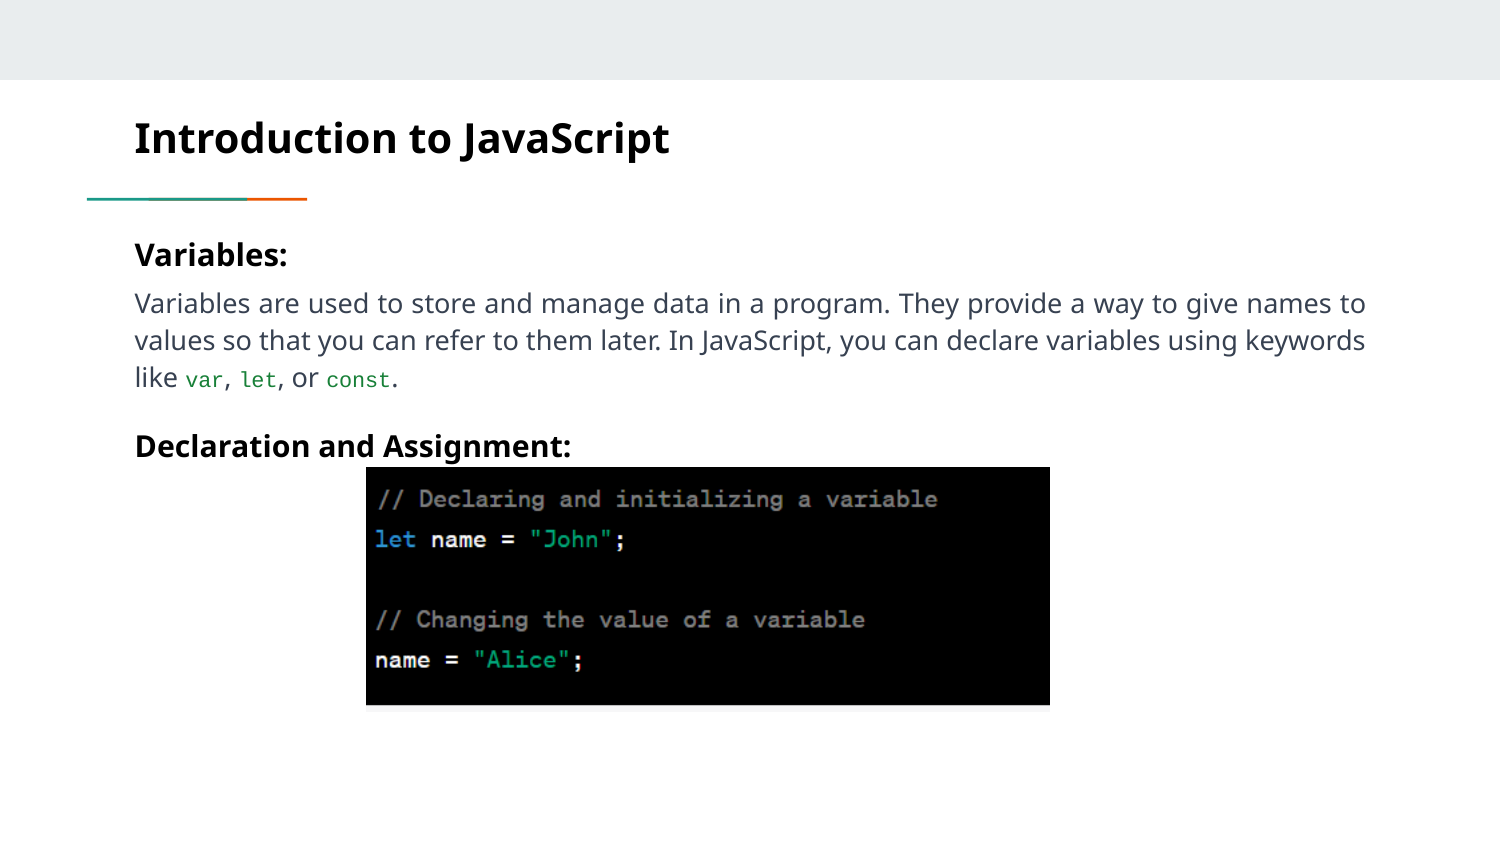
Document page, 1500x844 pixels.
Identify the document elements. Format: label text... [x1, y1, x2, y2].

picture [366, 467, 1050, 713]
list Variables: Variables are used to store and manage data in a program. They provide a way to give names to values so that you can refer to them later. In JavaScript, you can declare variables using keywords like var, let, or const. Declaration and Assignment: [119, 214, 1381, 712]
title Introduction to JavaScript [119, 89, 1381, 178]
